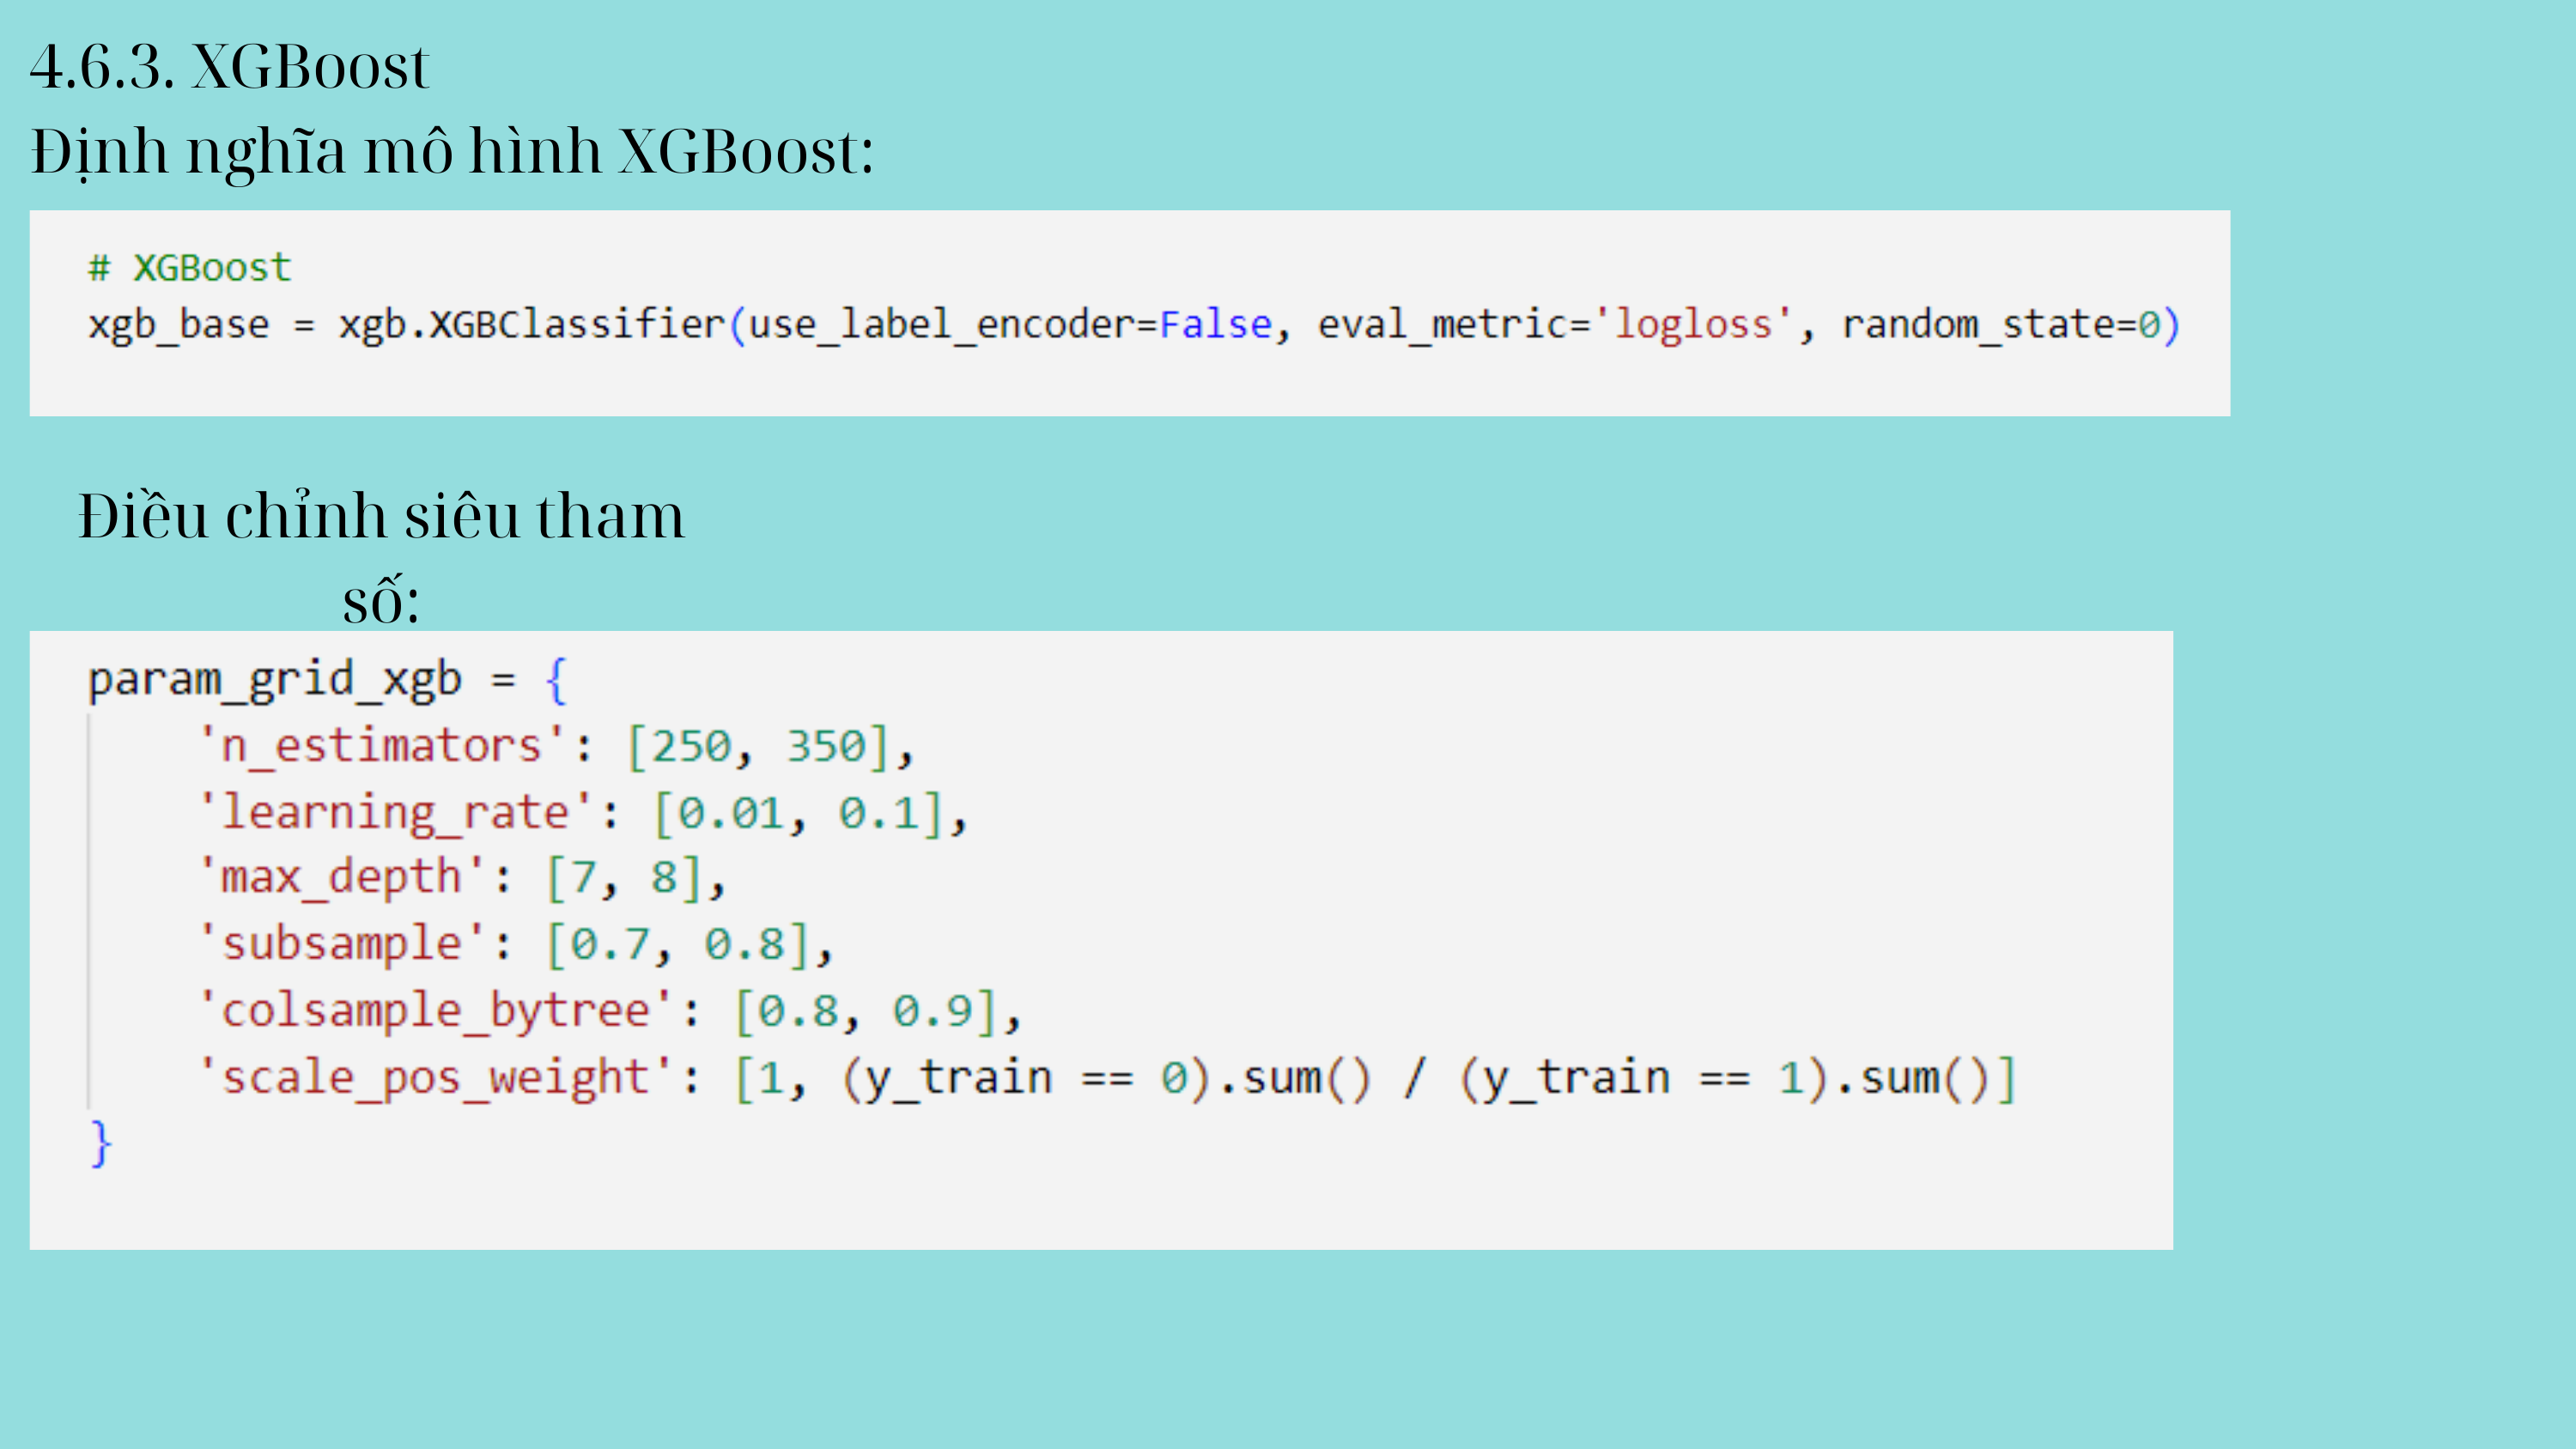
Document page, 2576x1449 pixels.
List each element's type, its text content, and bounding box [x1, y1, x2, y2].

text_box [29, 631, 2174, 1250]
text_box Điều chỉnh siêu tham số: [29, 464, 735, 720]
text_box 4.6.3. XGBoost Định nghĩa mô hình XGBoost: [29, 15, 879, 270]
text_box [29, 210, 2231, 416]
